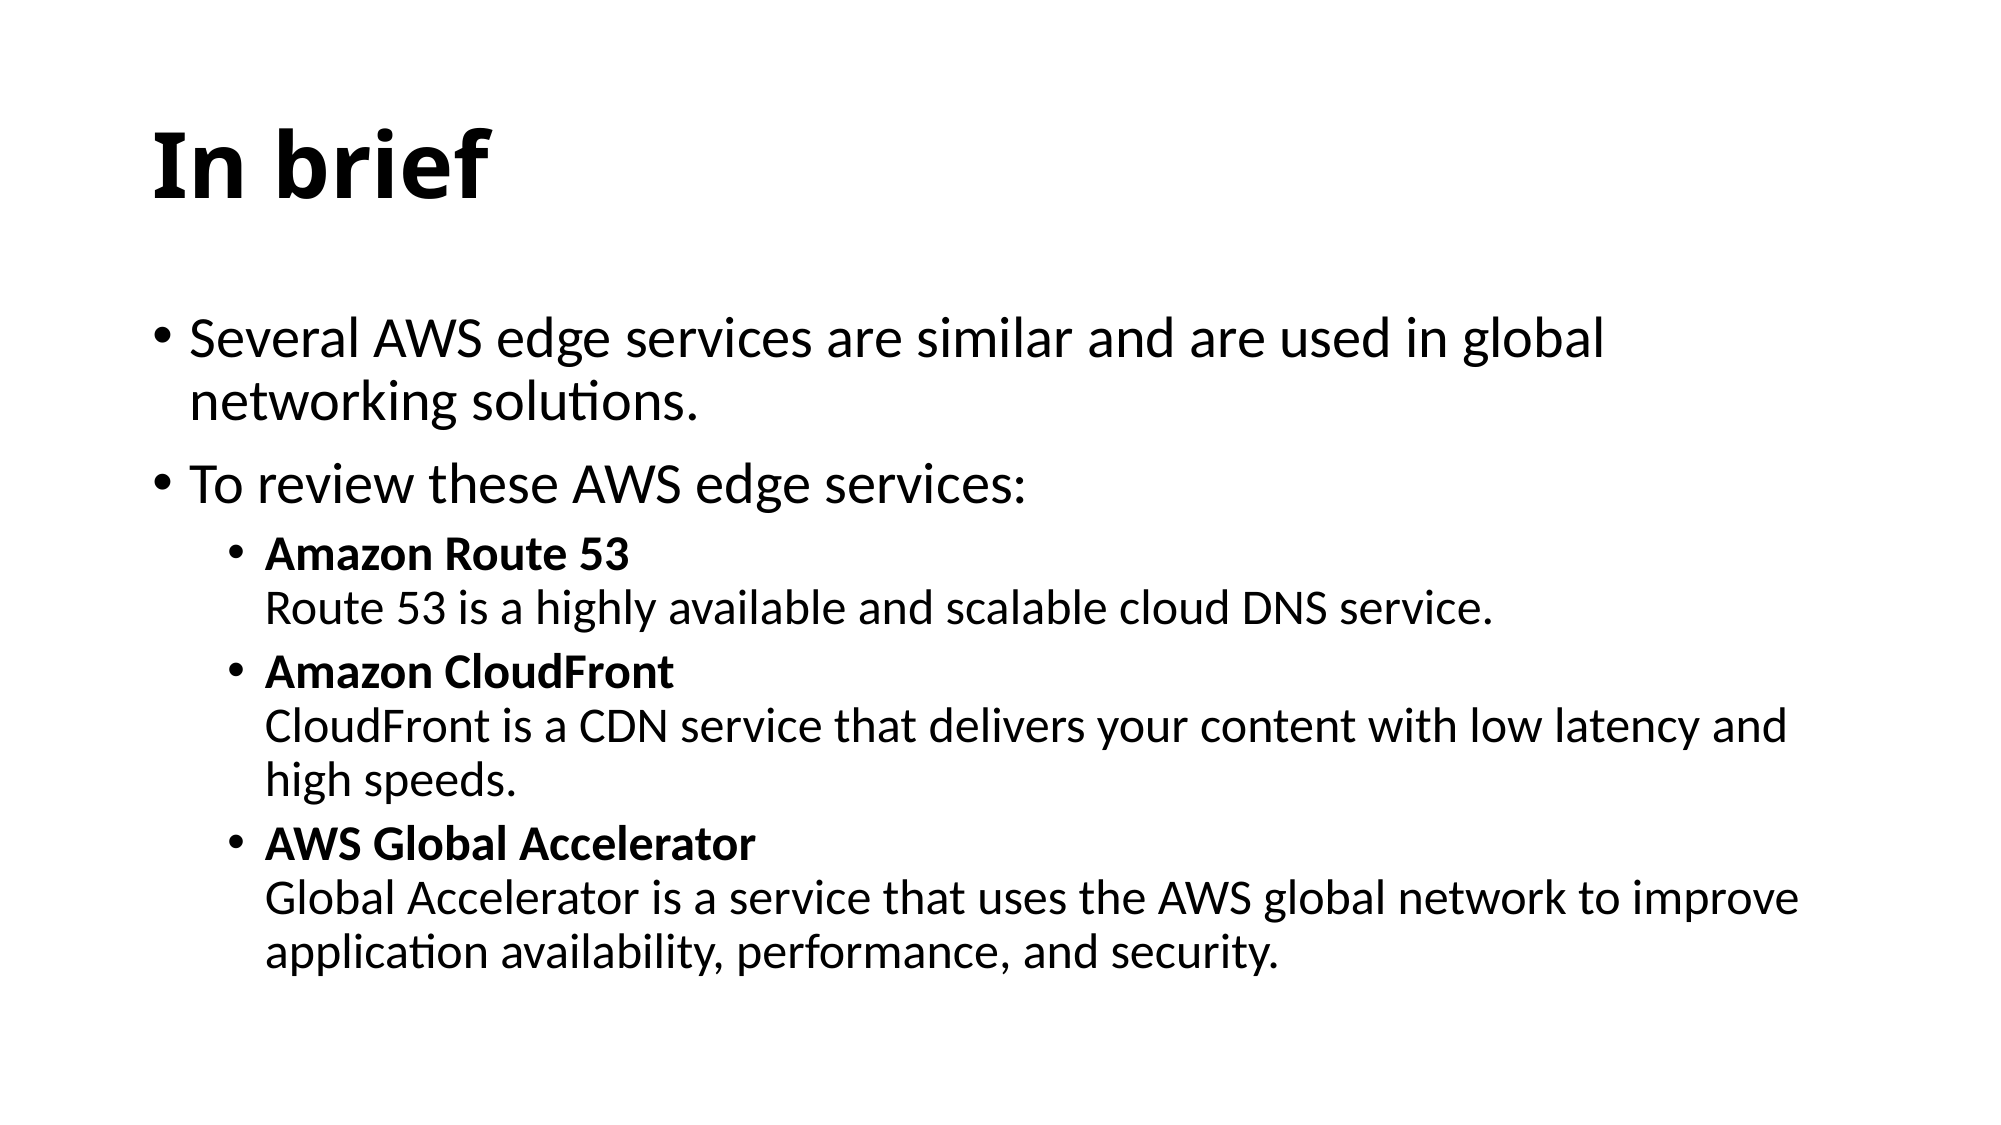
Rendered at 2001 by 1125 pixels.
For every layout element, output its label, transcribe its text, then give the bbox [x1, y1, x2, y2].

list Several AWS edge services are similar and are used in global networking solutions. To review these AWS edge services: Amazon Route 53 Route 53 is a highly available and scalable cloud DNS service. Amazon CloudFront CloudFront is a CDN service that delivers your content with low latency and high speeds. AWS Global Accelerator Global Accelerator is a service that uses the AWS global network to improve application availability, performance, and security. [137, 299, 1863, 1014]
title In brief [137, 59, 1863, 278]
